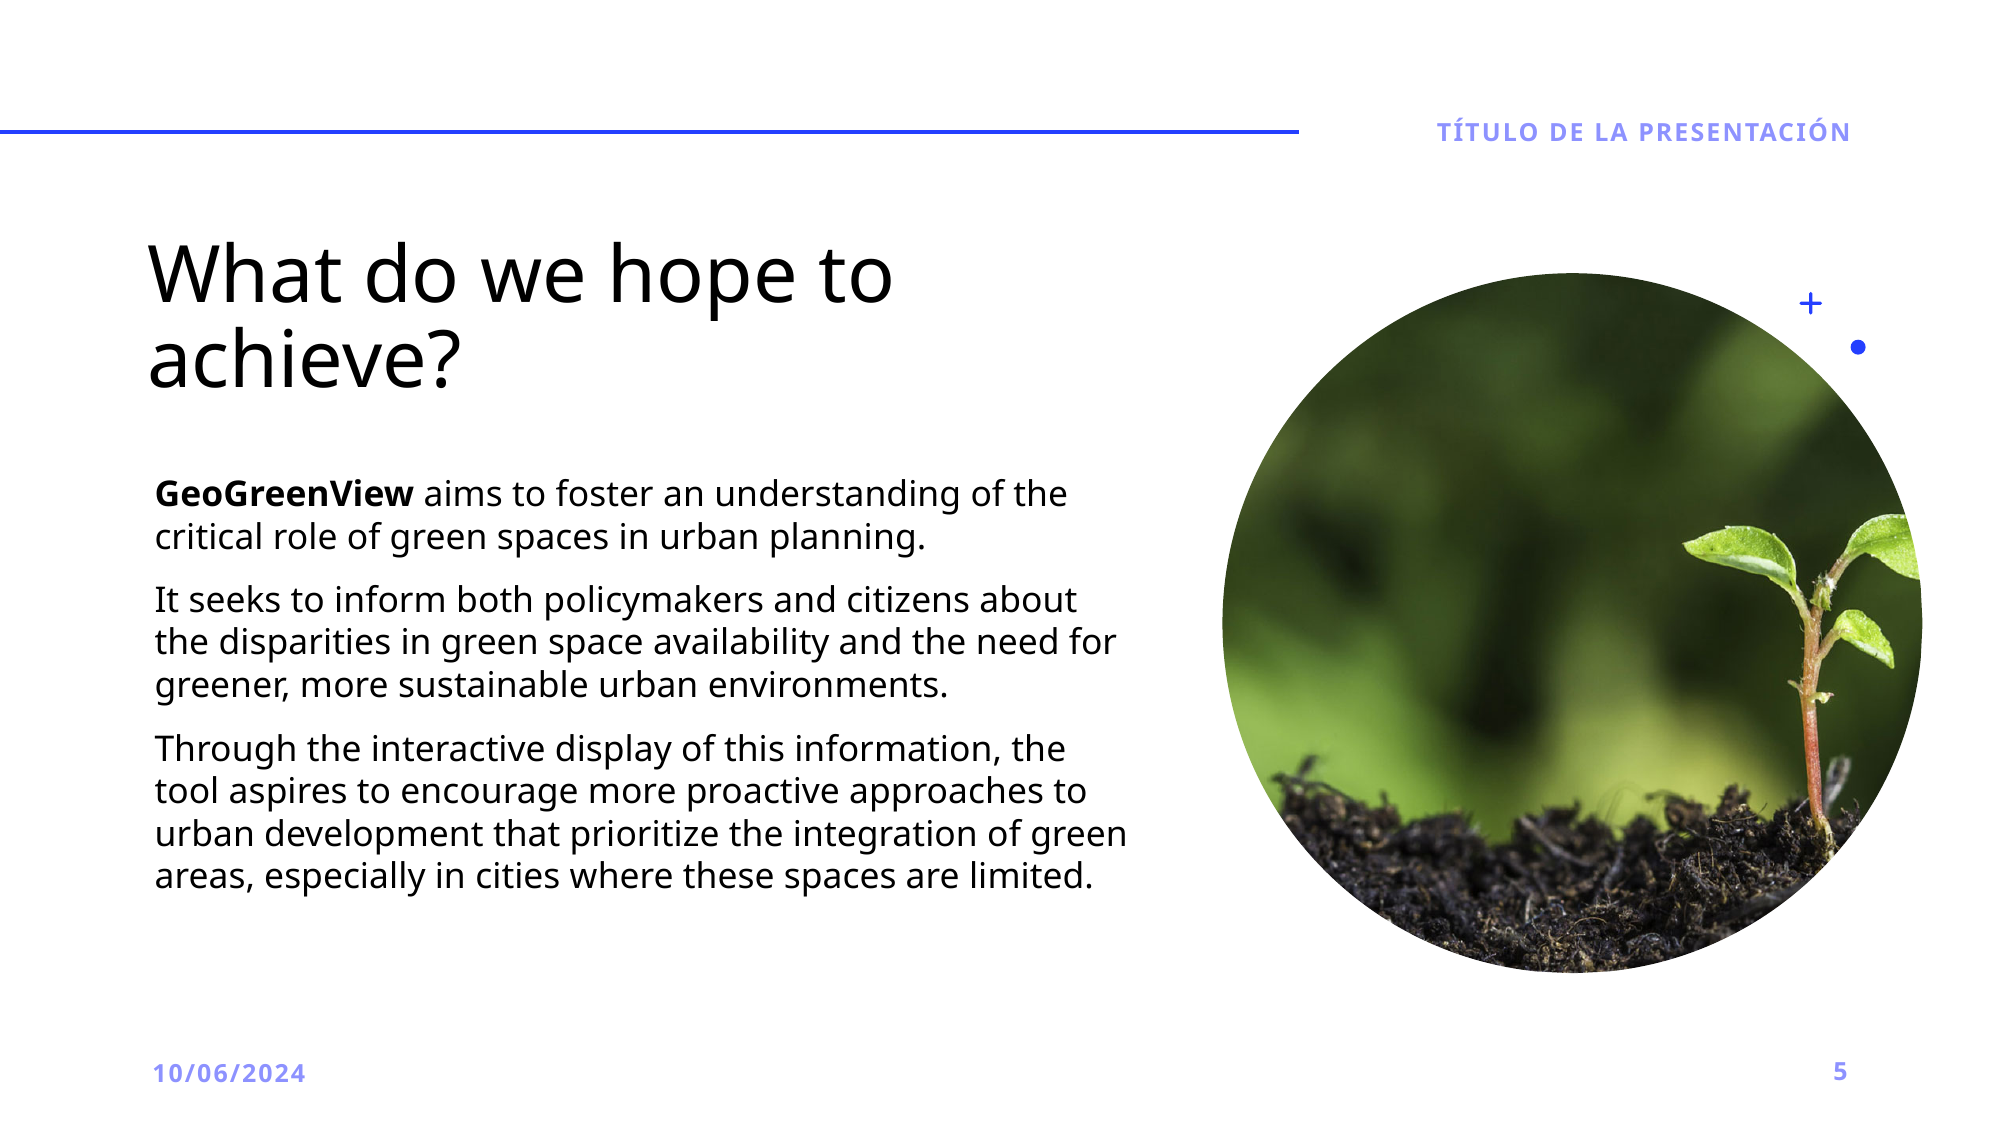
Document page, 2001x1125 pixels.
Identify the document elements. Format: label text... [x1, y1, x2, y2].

footer Título de la presentación [1306, 101, 1982, 162]
list GeoGreenView aims to foster an understanding of the critical role of green spaces in urban planning. It seeks to inform both policymakers and citizens about the disparities in green space availability and the need for greener, more sustainable urban environments. Through the interactive display of this information, the tool aspires to encourage more proactive approaches to urban development that prioritize the integration of green areas, especially in cities where these spaces are limited. [139, 463, 1155, 1013]
slide_number 5 [1412, 1042, 1863, 1103]
picture [1222, 273, 1923, 974]
title What do we hope to achieve? [131, 218, 1148, 413]
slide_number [137, 1042, 588, 1103]
